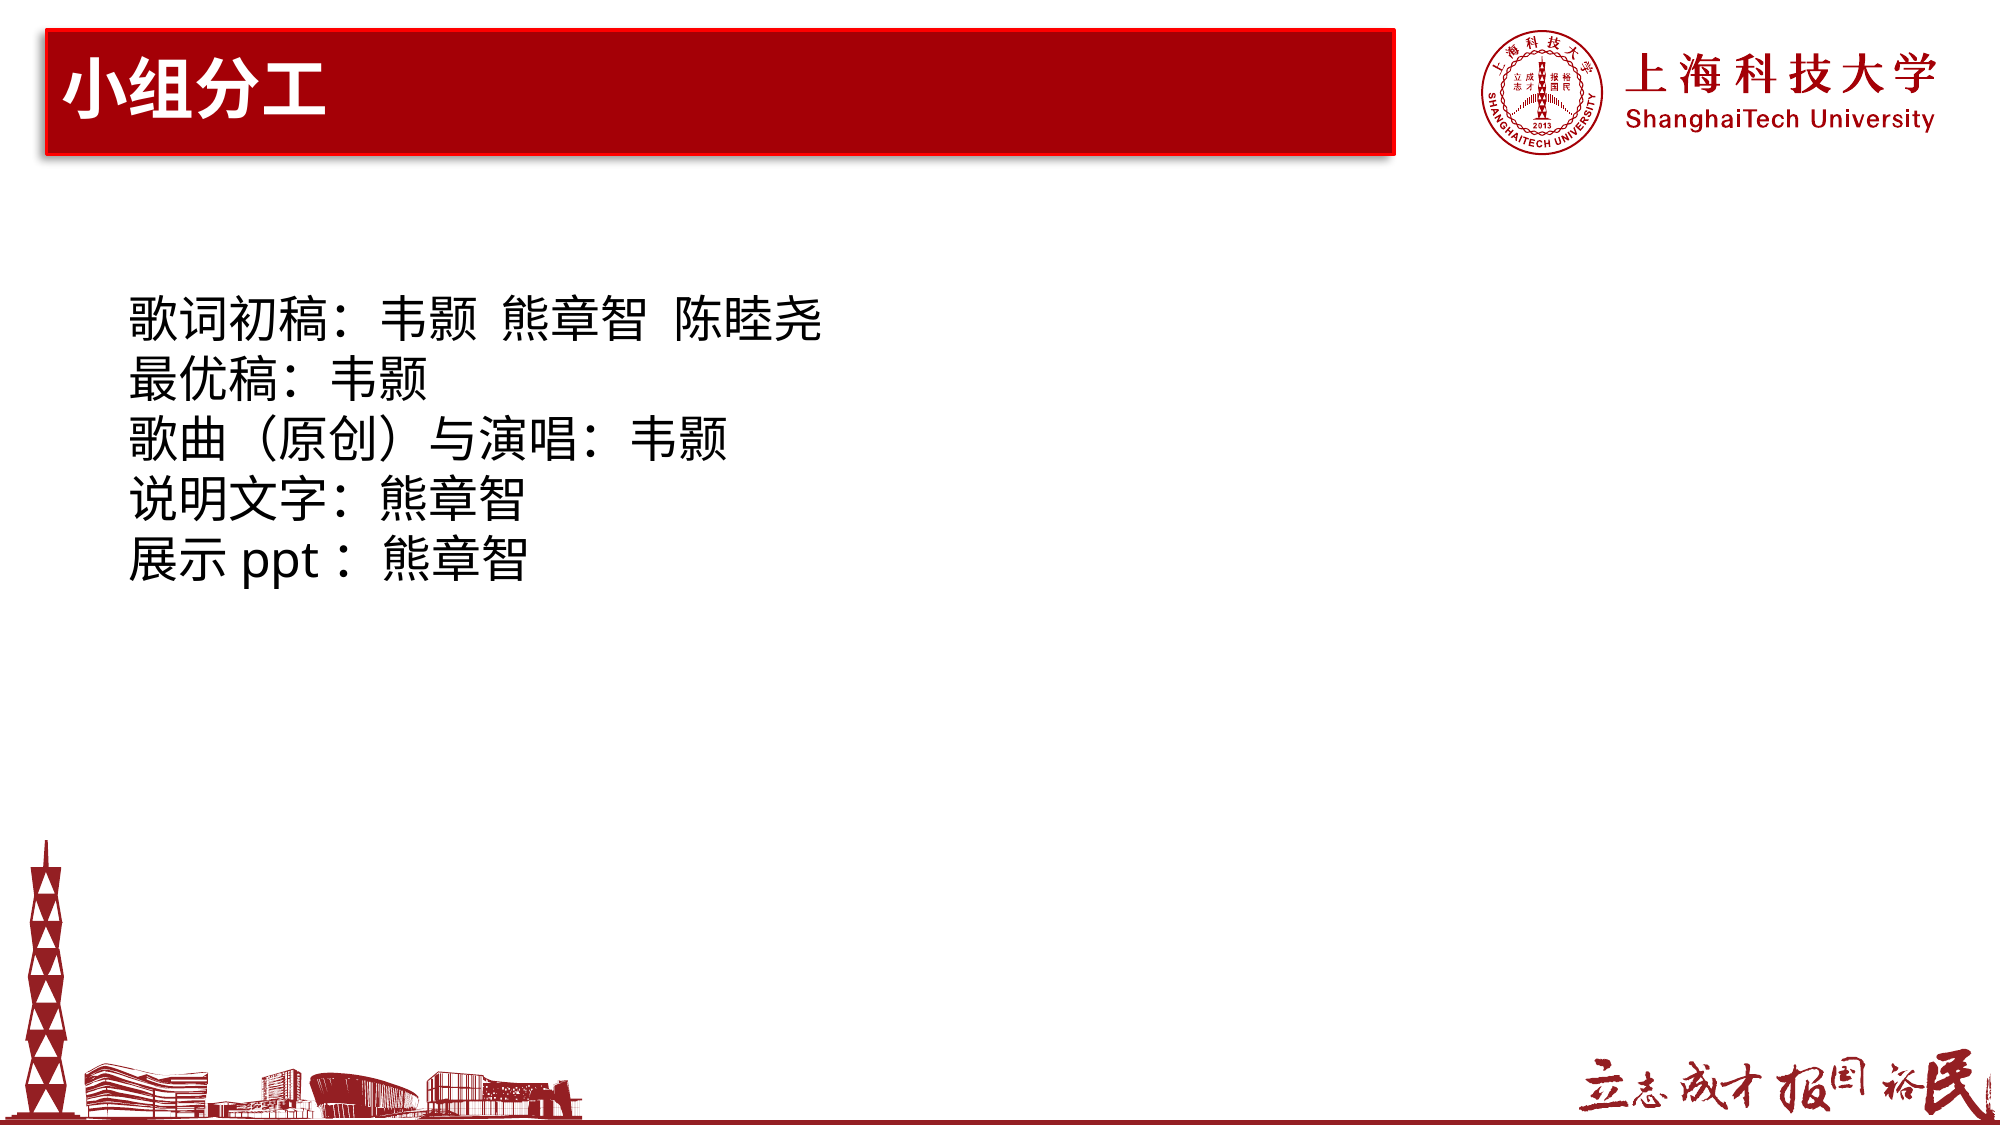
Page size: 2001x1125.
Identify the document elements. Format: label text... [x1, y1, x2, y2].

text_box 歌词初稿：韦颢 熊章智 陈睦尧 最优稿：韦颢 歌曲（原创）与演唱：韦颢 说明文字：熊章智 展示ppt：熊章智 [113, 279, 1887, 640]
title 小组分工 [45, 28, 1396, 156]
